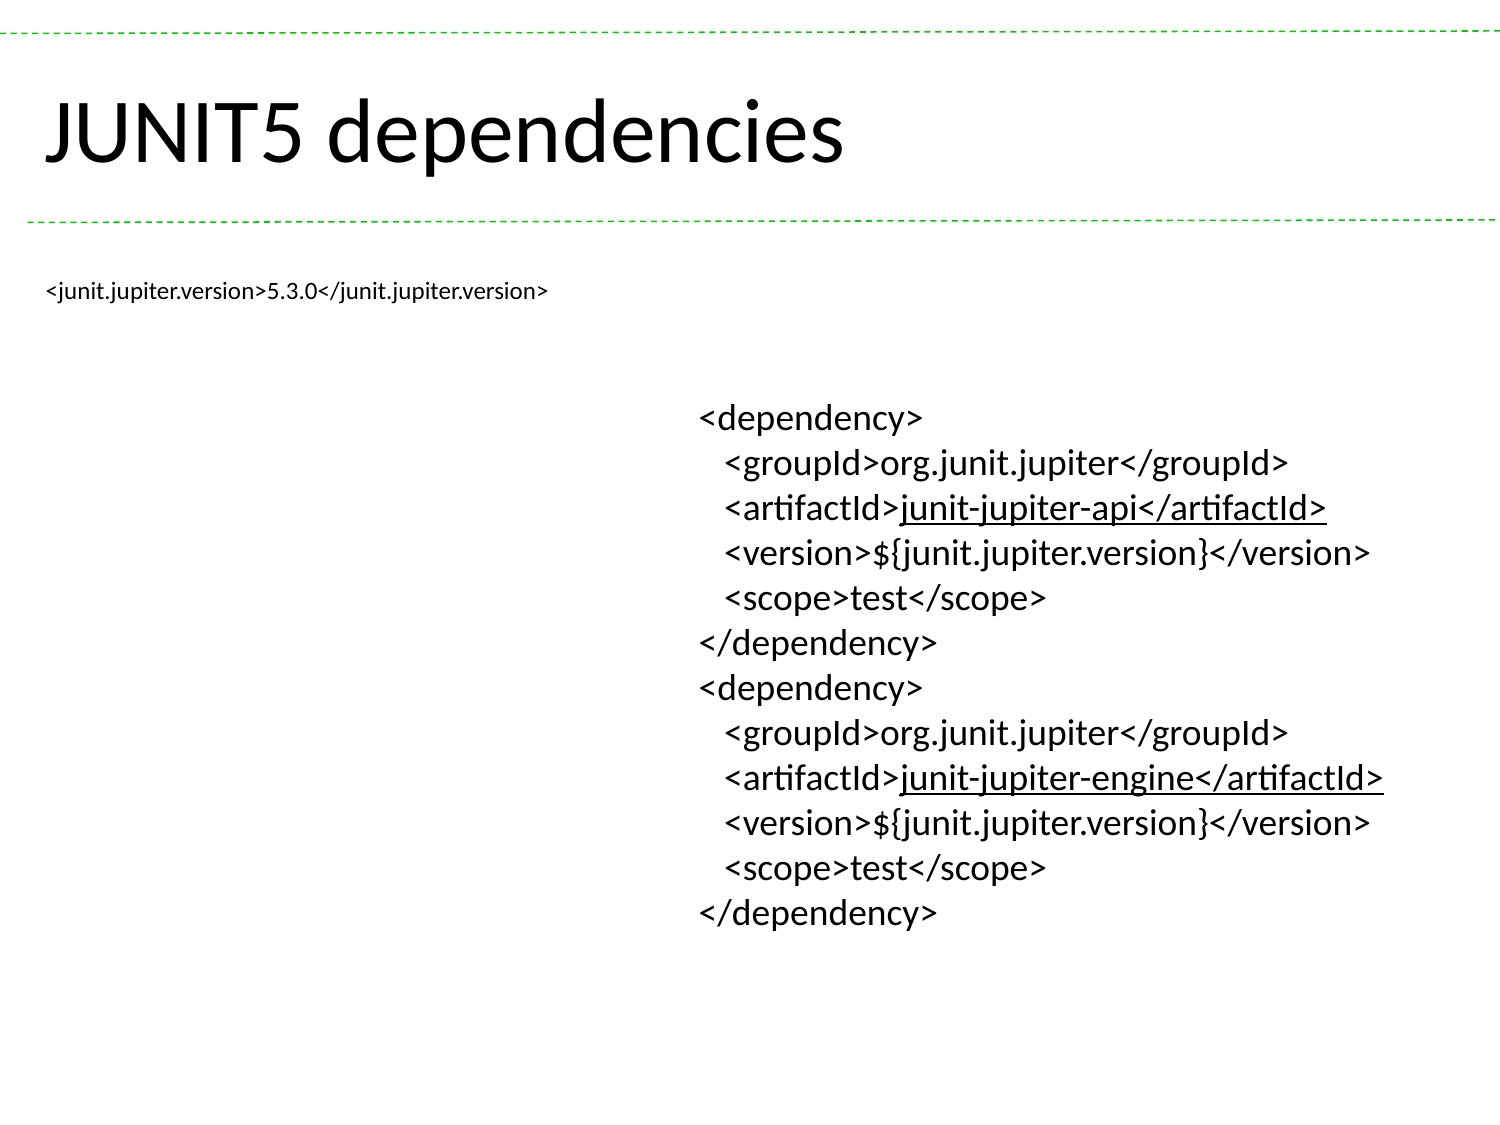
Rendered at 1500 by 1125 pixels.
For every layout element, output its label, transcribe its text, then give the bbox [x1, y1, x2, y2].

title JUNIT5 dependencies [29, 32, 1483, 220]
text_box <junit.jupiter.version>5.3.0</junit.jupiter.version> [30, 267, 565, 312]
text_box <dependency> <groupId>org.junit.jupiter</groupId> <artifactId>junit-jupiter-api</artifactId> <version>${junit.jupiter.version}</version> <scope>test</scope> </dependency> <dependency> <groupId>org.junit.jupiter</groupId> <artifactId>junit-jupiter-engine</artifactId> <version>${junit.jupiter.version}</version> <scope>test</scope> </dependency> [683, 385, 1400, 940]
